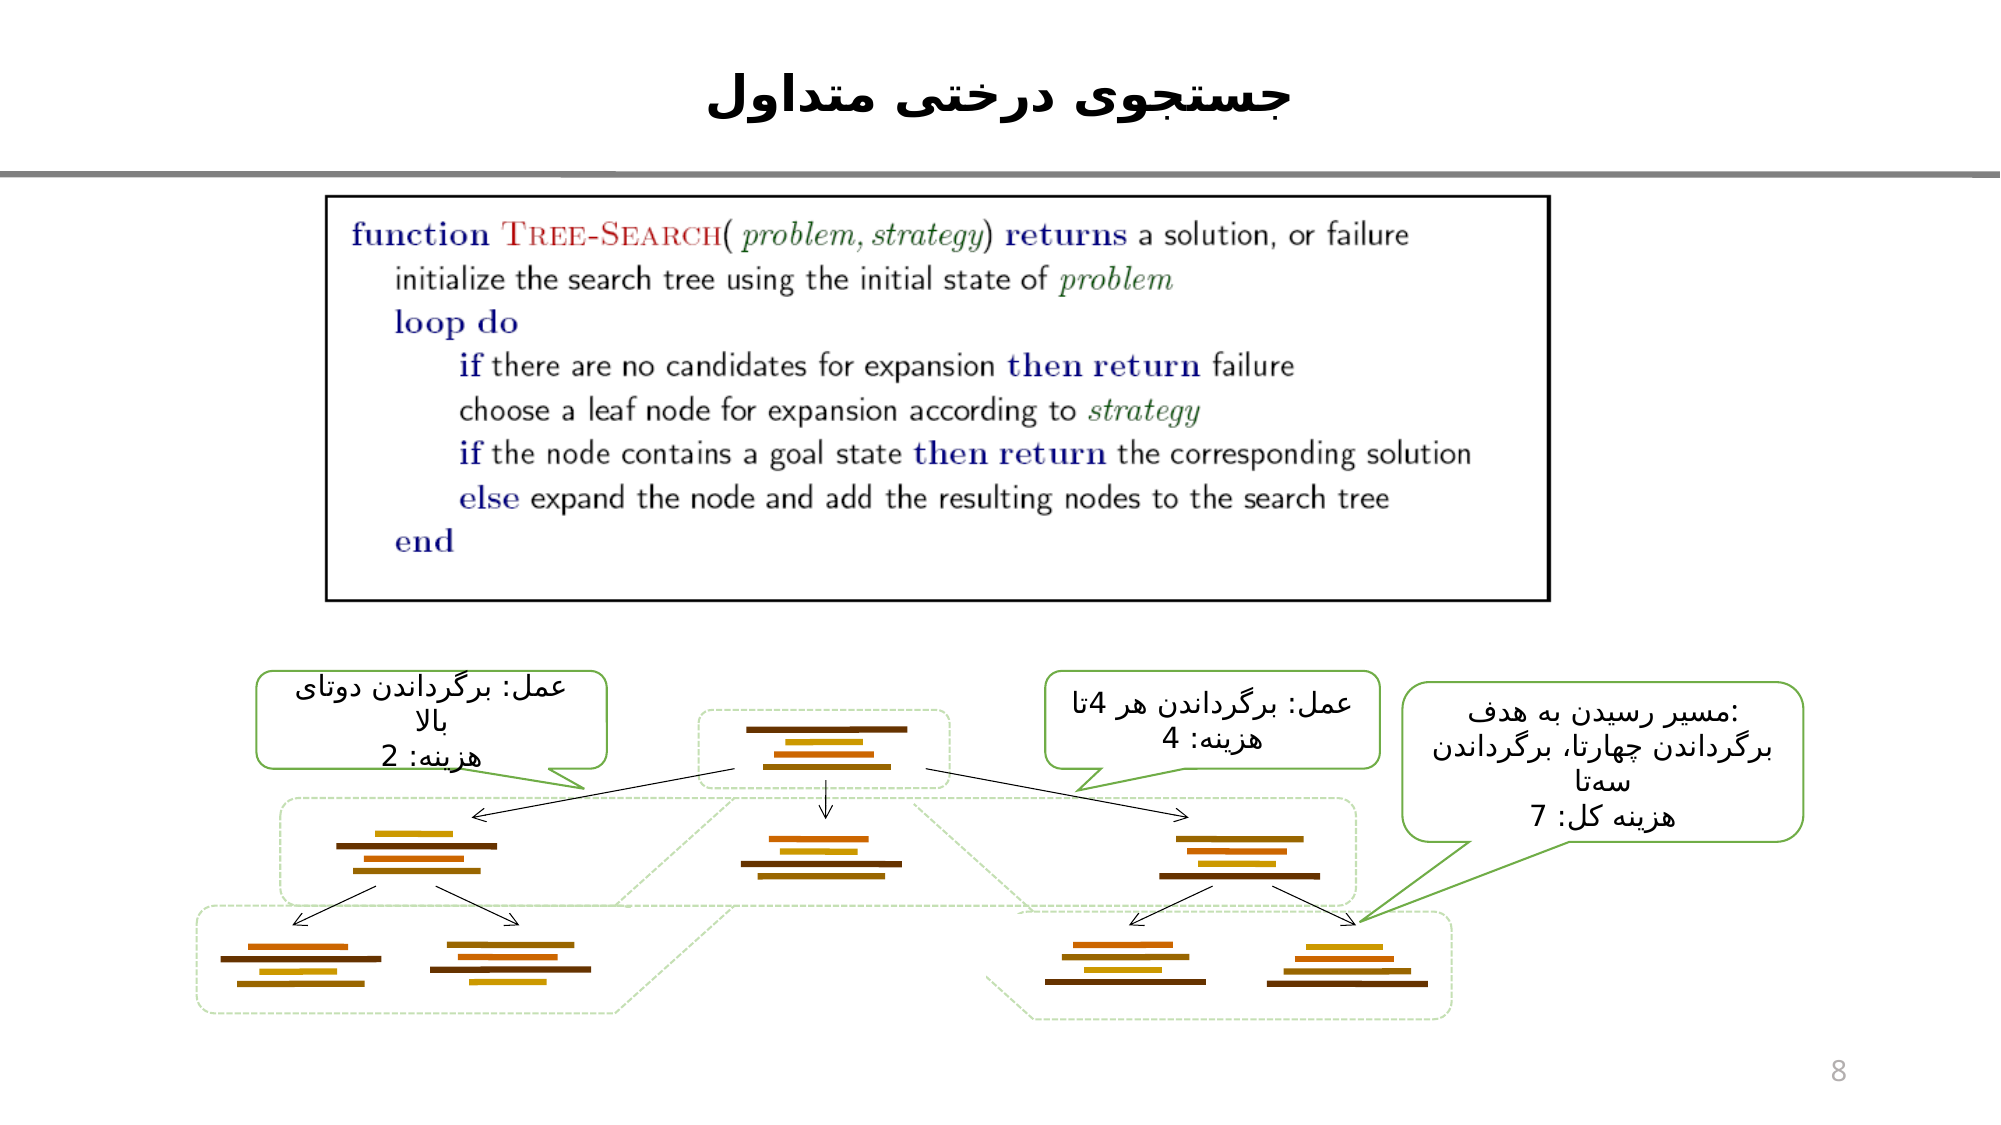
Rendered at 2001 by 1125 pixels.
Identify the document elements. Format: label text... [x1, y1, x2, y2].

picture [321, 191, 1553, 604]
slide_number 8 [1412, 1042, 1863, 1103]
list جستجوی درختی متداول [109, 24, 1891, 167]
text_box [196, 670, 1804, 1043]
